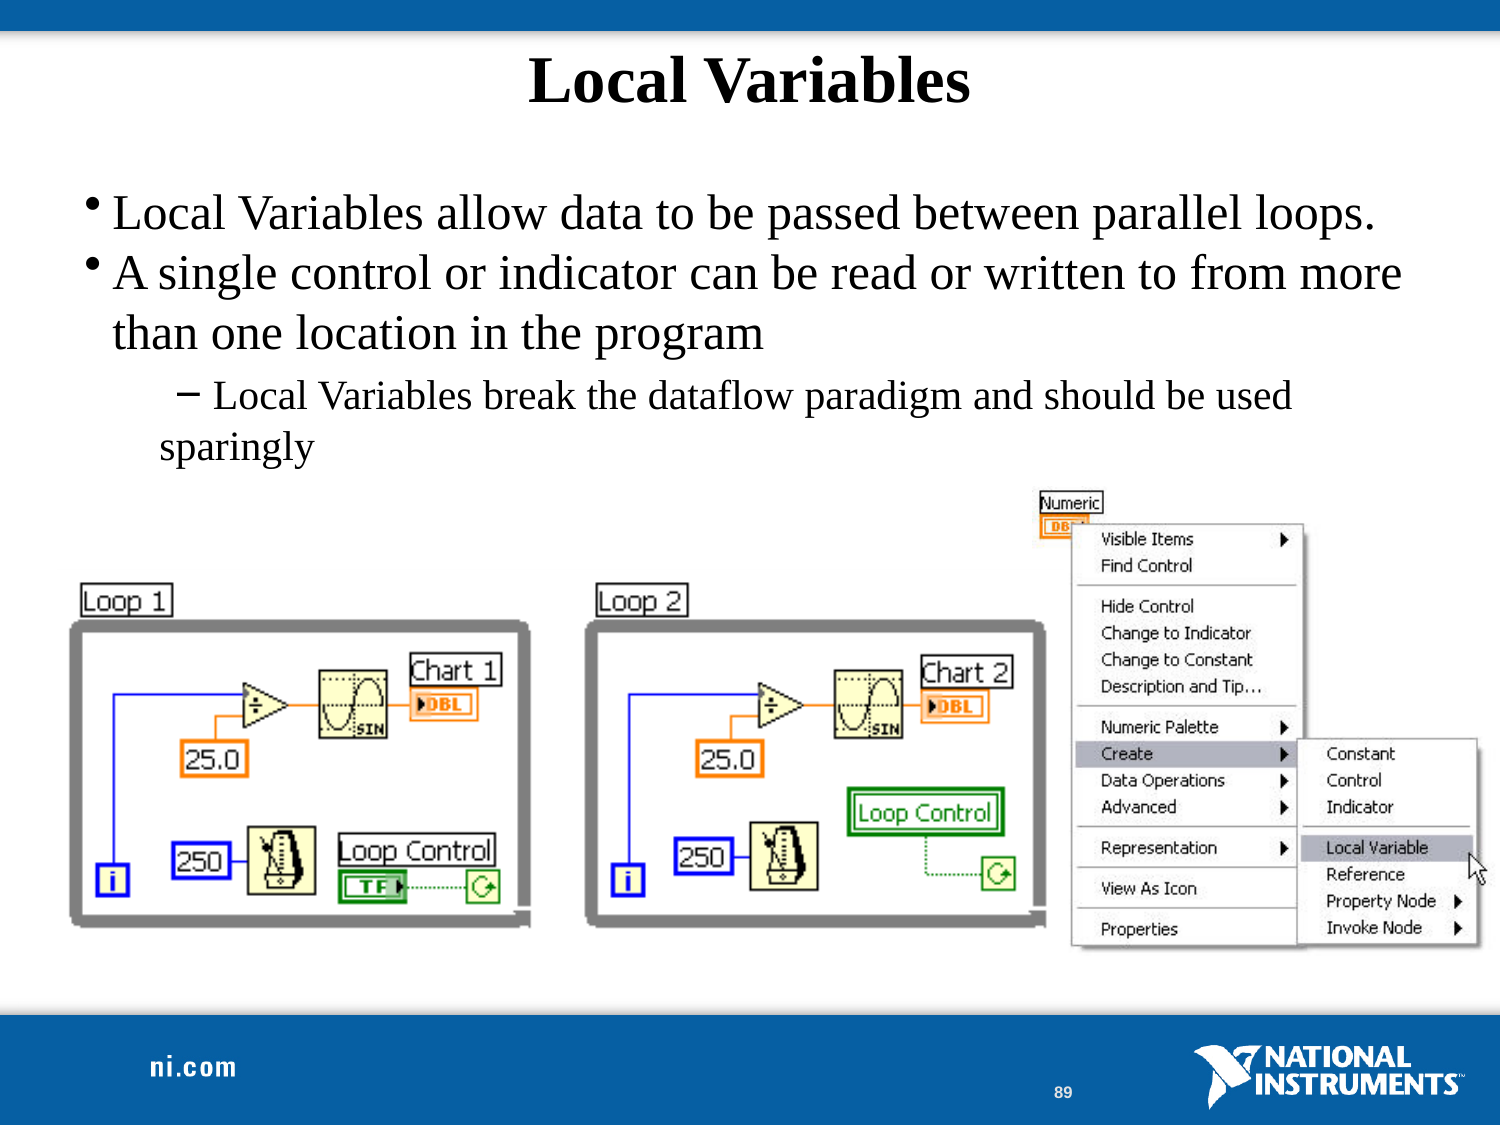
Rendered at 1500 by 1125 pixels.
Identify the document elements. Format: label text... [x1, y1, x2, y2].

picture [0, 0, 1500, 31]
text_box Local Variables allow data to be passed between parallel loops. A single control or indicator can be read or written to from more than one location in the program Local Variables break the dataflow paradigm and should be used sparingly [69, 171, 1469, 477]
picture [0, 120, 1500, 1125]
text_box Local Variables [0, 31, 1500, 120]
